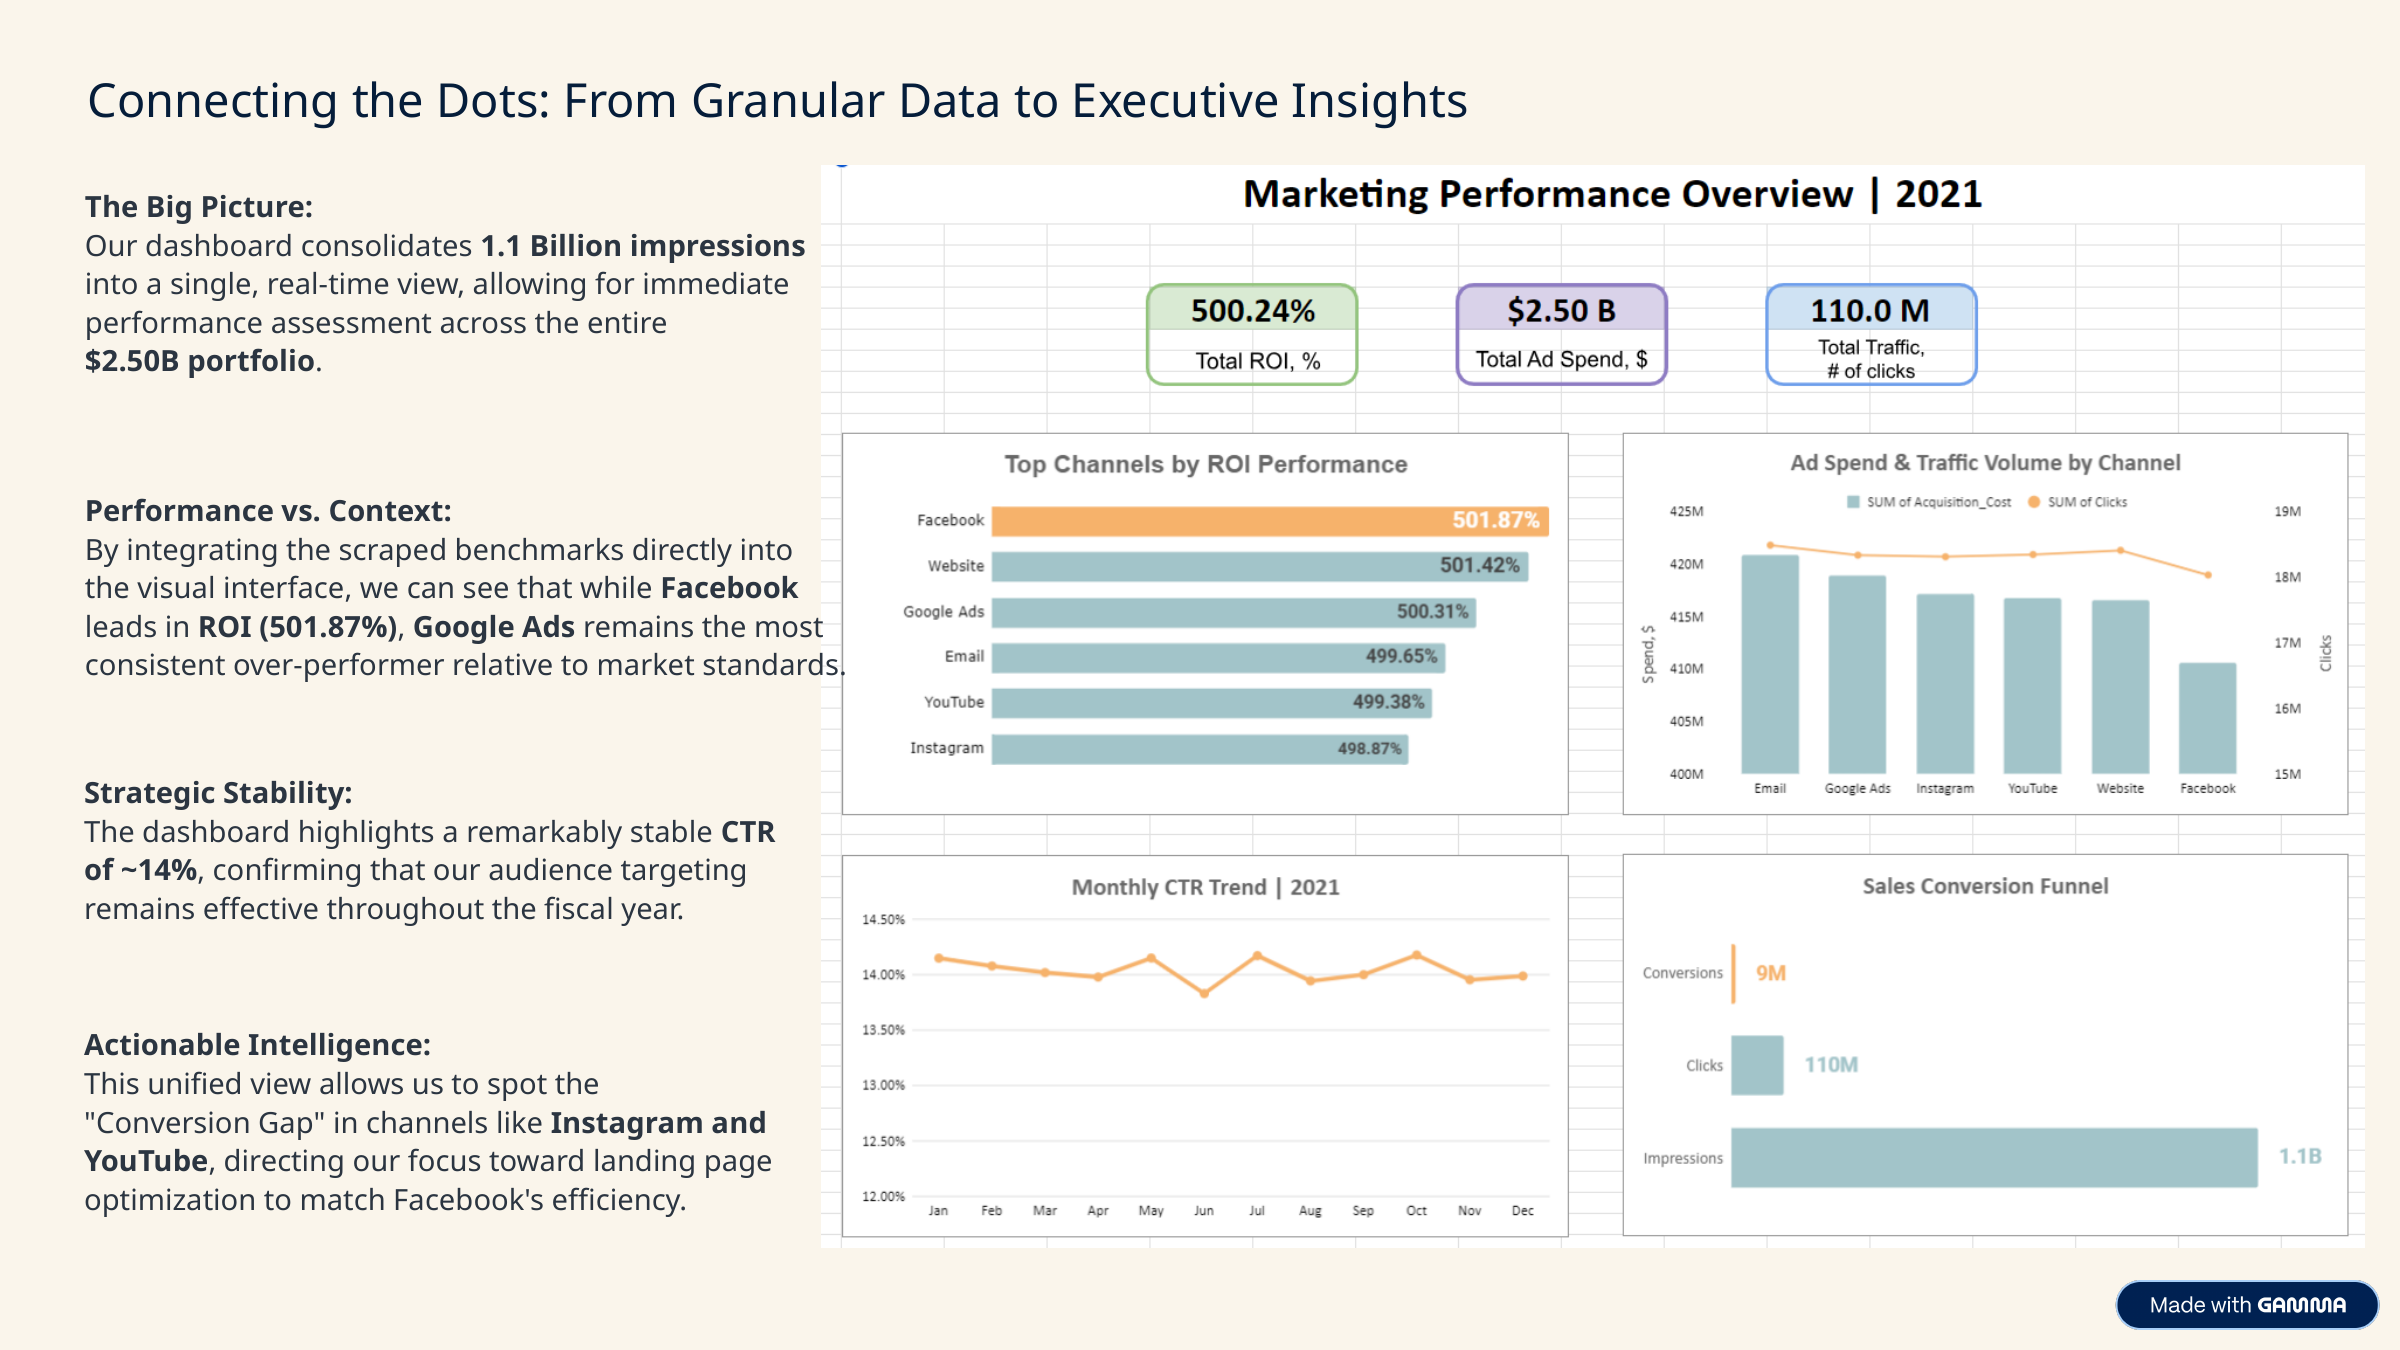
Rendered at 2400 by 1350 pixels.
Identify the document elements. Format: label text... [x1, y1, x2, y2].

text_box Strategic Stability: The dashboard highlights a remarkably stable CTR of ~14%, confirming that our audience targeting remains effective throughout the fiscal year. [84, 770, 821, 943]
text_box Connecting the Dots: From Granular Data to Executive Insights [87, 68, 1514, 128]
text_box Performance vs. Context: By integrating the scraped benchmarks directly into the visual interface, we can see that while Facebook leads in ROI (501.87%), Google Ads remains the most consistent over-performer relative to market standards. [84, 488, 821, 691]
picture [821, 165, 2365, 1248]
text_box Actionable Intelligence: This unified view allows us to spot the "Conversion Gap" in channels like Instagram and YouTube, directing our focus toward landing page optimization to match Facebook's efficiency. [84, 1023, 821, 1239]
text_box The Big Picture: Our dashboard consolidates 1.1 Billion impressions into a single, real-time view, allowing for immediate performance assessment across the entire $2.50B portfolio. [84, 184, 821, 408]
picture [2106, 1271, 2389, 1339]
